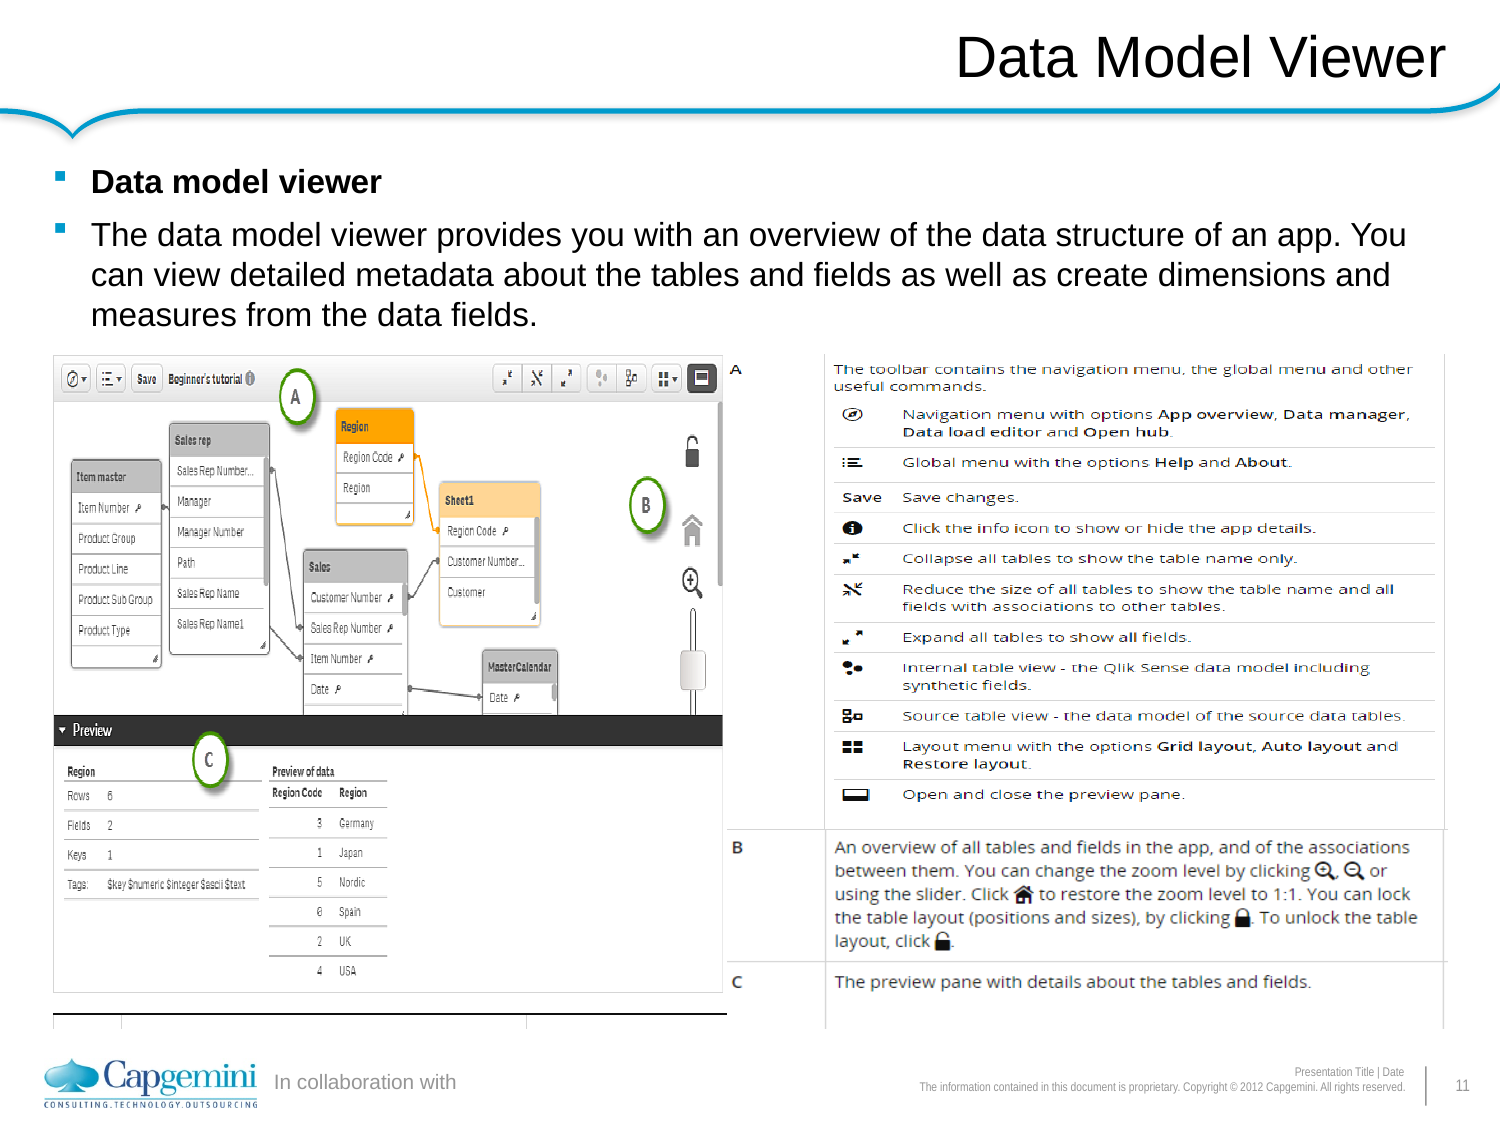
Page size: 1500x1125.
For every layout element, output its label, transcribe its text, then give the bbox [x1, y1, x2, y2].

title Data Model Viewer [0, 3, 1448, 100]
list Data model viewer The data model viewer provides you with an overview of the data structure of an app. You can view detailed metadata about the tables and fields as well as create dimensions and measures from the data fields. [52, 160, 1448, 354]
picture [44, 1058, 257, 1108]
picture [52, 354, 1448, 1029]
